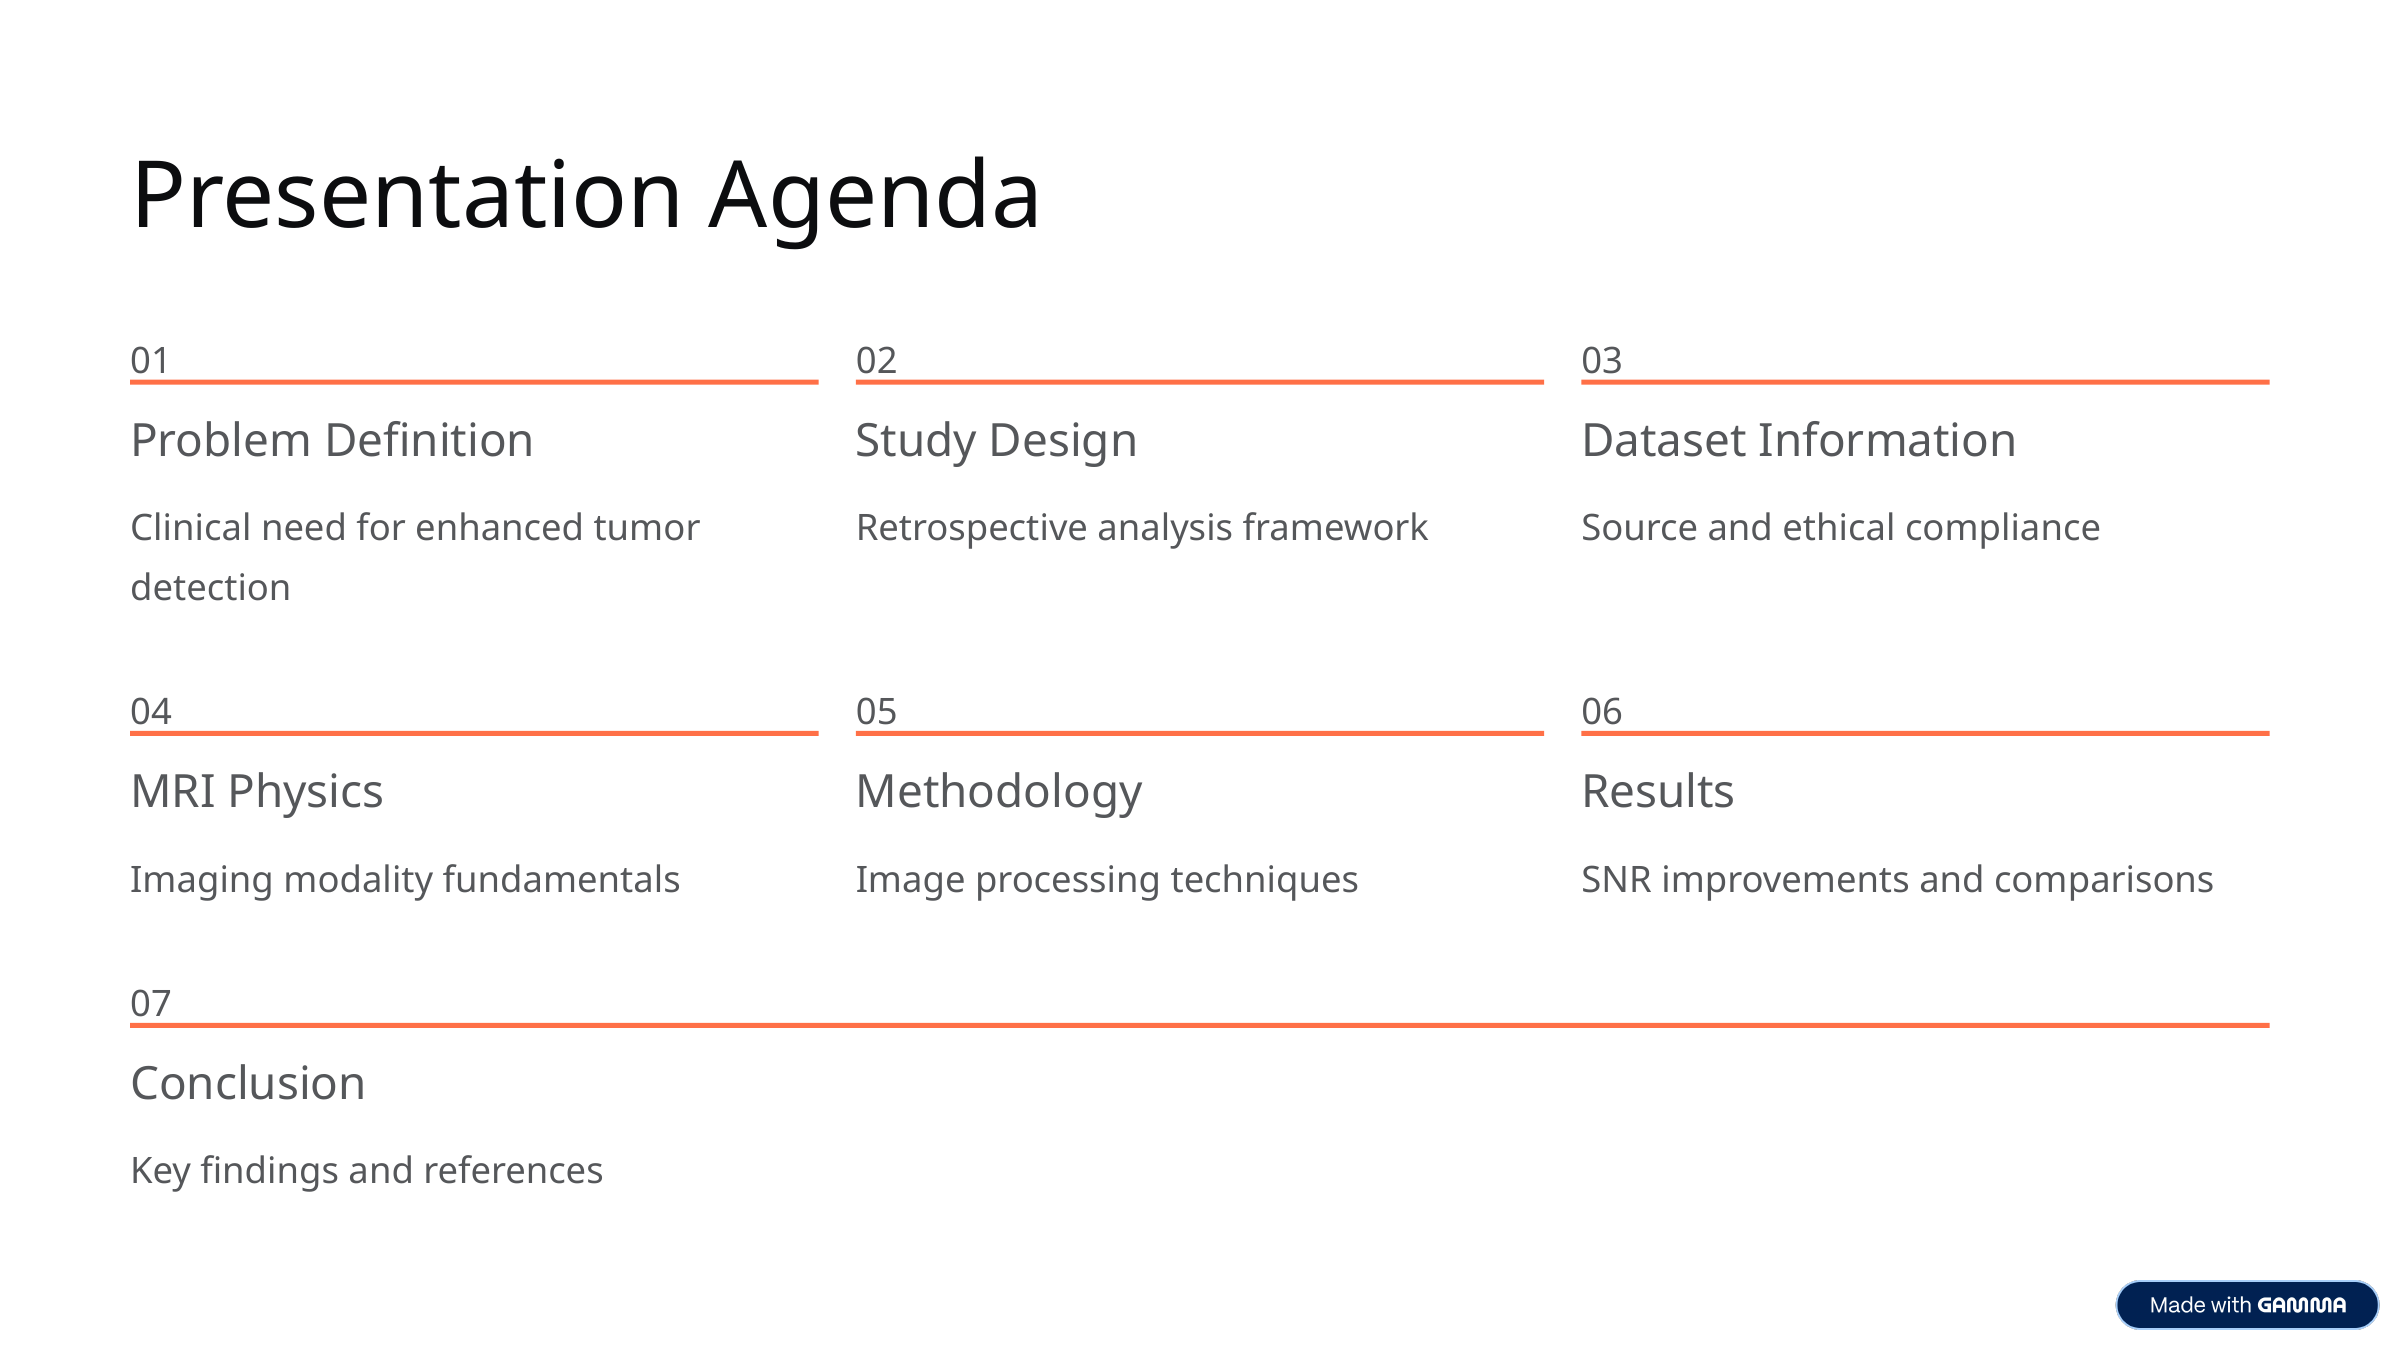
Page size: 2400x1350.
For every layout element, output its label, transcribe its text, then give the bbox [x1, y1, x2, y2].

text_box [855, 379, 1545, 385]
text_box Imaging modality fundamentals [130, 840, 819, 900]
text_box 04 [130, 672, 168, 720]
text_box [130, 379, 819, 385]
text_box 03 [1581, 321, 1619, 368]
text_box [1581, 379, 2270, 385]
text_box 05 [855, 672, 893, 720]
text_box Image processing techniques [855, 840, 1545, 900]
picture [2106, 1271, 2389, 1339]
text_box [130, 1022, 2270, 1028]
text_box Results [1581, 759, 2047, 818]
text_box Presentation Agenda [130, 130, 1061, 247]
text_box MRI Physics [130, 759, 596, 818]
text_box [855, 730, 1545, 736]
text_box Study Design [855, 408, 1321, 467]
text_box [1581, 730, 2270, 736]
text_box 06 [1581, 672, 1619, 720]
text_box 01 [130, 321, 168, 368]
text_box Source and ethical compliance [1581, 488, 2270, 549]
text_box Conclusion [130, 1051, 596, 1110]
text_box 02 [855, 321, 893, 368]
text_box [130, 730, 819, 736]
text_box Methodology [855, 759, 1321, 818]
text_box Clinical need for enhanced tumor detection [130, 488, 819, 608]
text_box Key findings and references [130, 1131, 2270, 1192]
text_box 07 [130, 964, 168, 1012]
text_box SNR improvements and comparisons [1581, 840, 2270, 900]
text_box Dataset Information [1581, 408, 2047, 467]
text_box Problem Definition [130, 408, 596, 467]
text_box Retrospective analysis framework [855, 488, 1545, 549]
